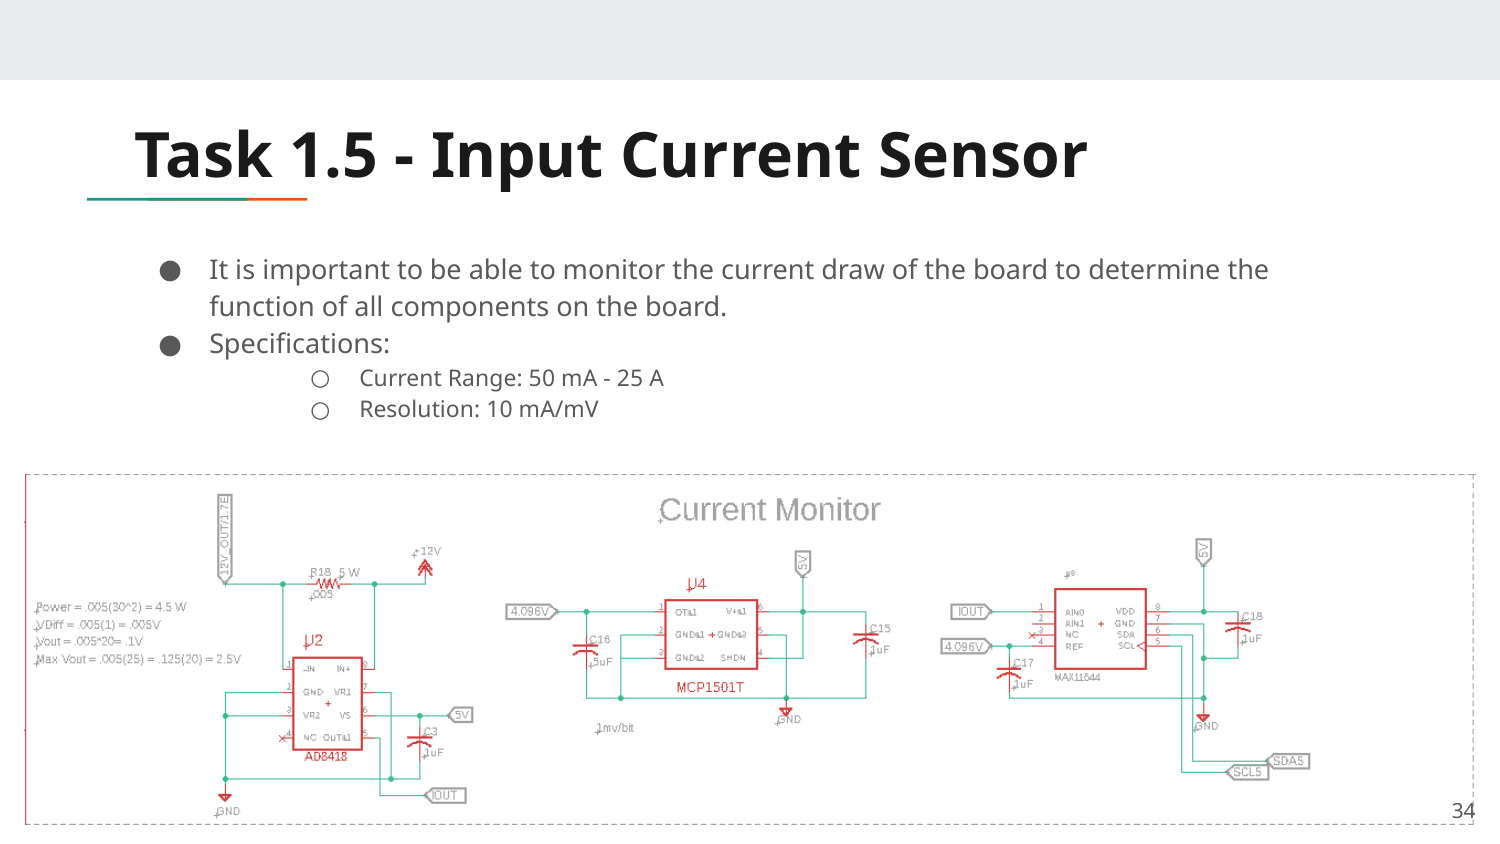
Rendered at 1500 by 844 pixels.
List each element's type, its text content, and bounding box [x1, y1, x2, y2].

slide_number ‹#› [1400, 779, 1491, 844]
title Task 1.5 - Input Current Sensor [119, 99, 1381, 188]
list It is important to be able to monitor the current draw of the board to determine the function of all components on the board. Specifications: Current Range: 50 mA - 25 A Resolution: 10 mA/mV [119, 232, 1335, 430]
picture [23, 474, 1476, 825]
